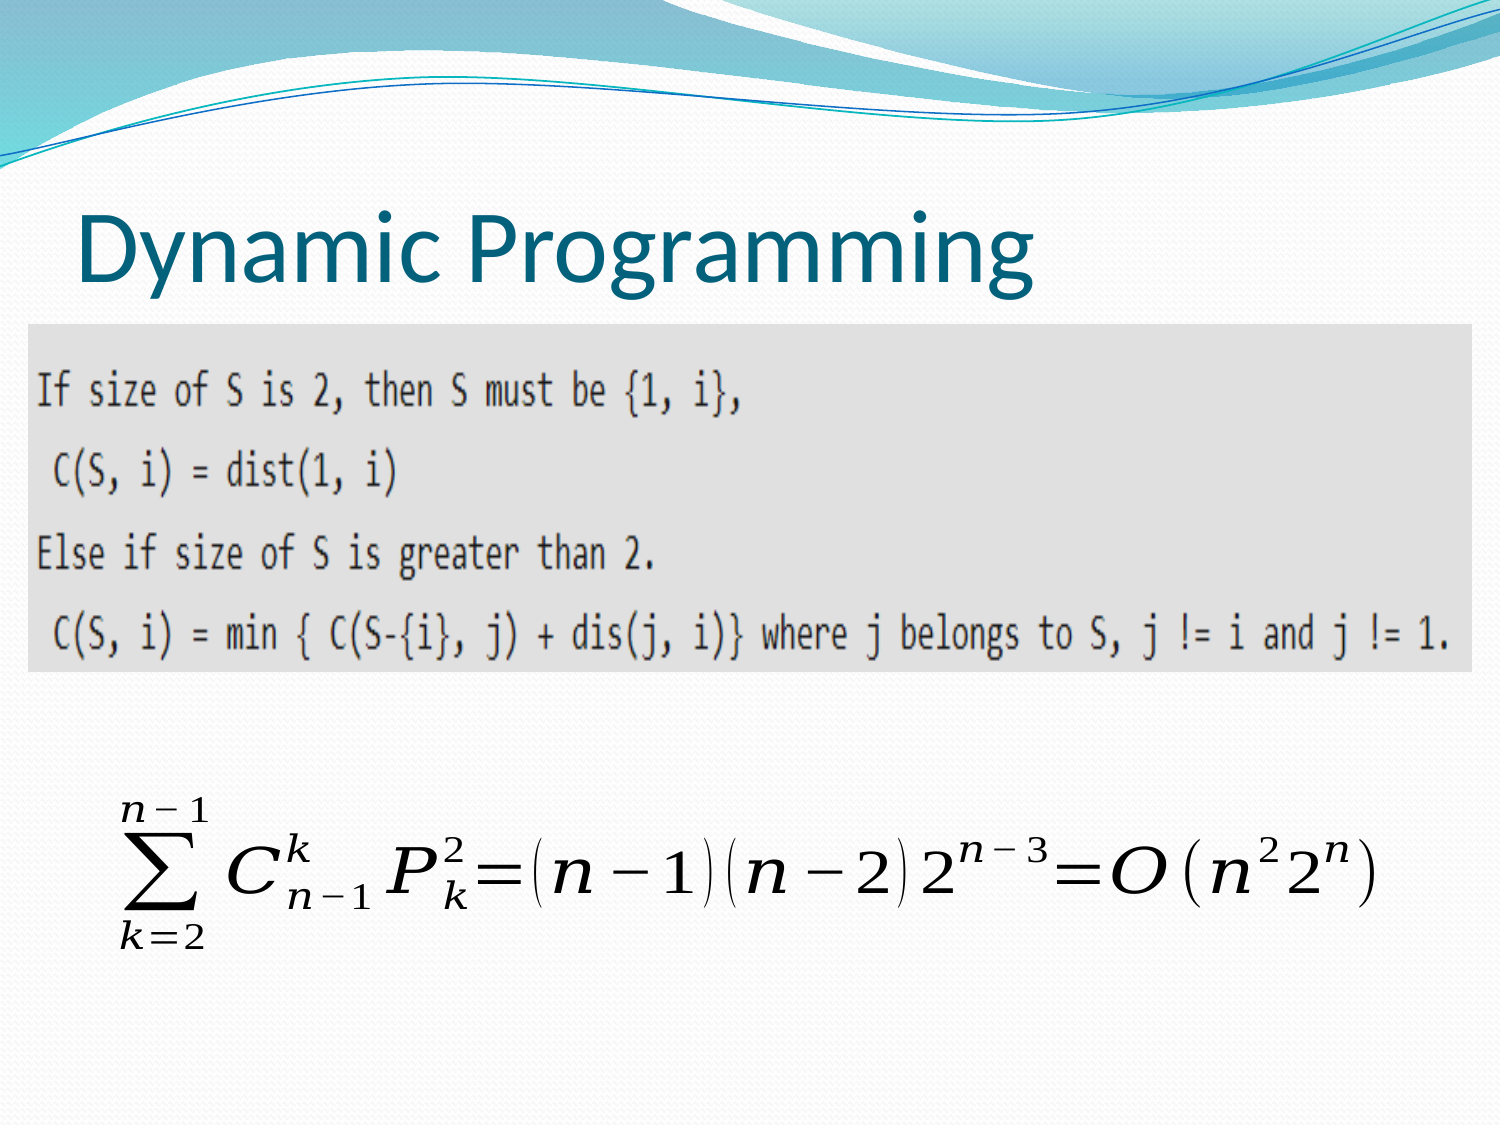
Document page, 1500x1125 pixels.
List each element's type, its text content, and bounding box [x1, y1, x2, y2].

title Dynamic Programming [74, 115, 1426, 304]
picture [28, 324, 1472, 673]
